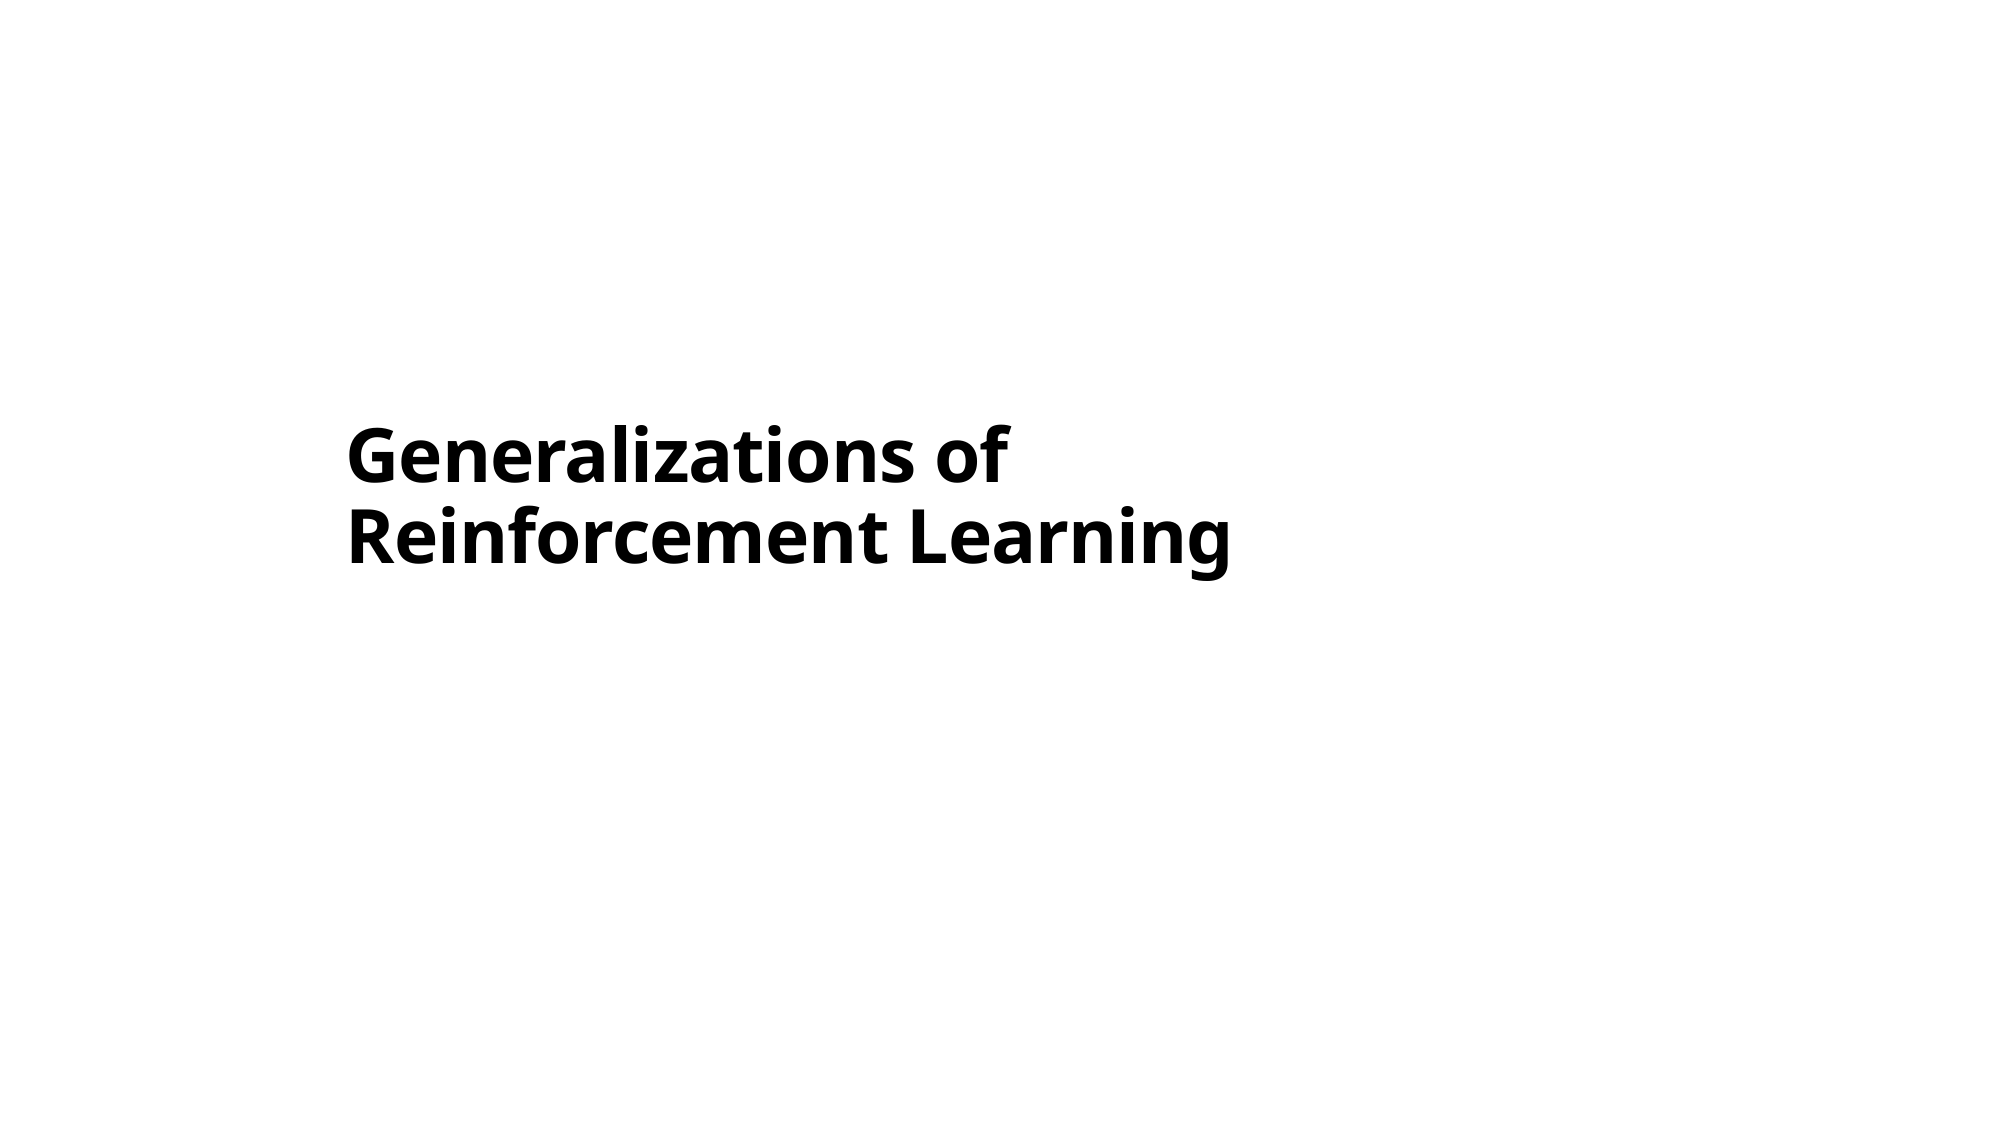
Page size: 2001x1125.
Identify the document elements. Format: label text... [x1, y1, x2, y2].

title Generalizations of Reinforcement Learning [345, 416, 1447, 580]
